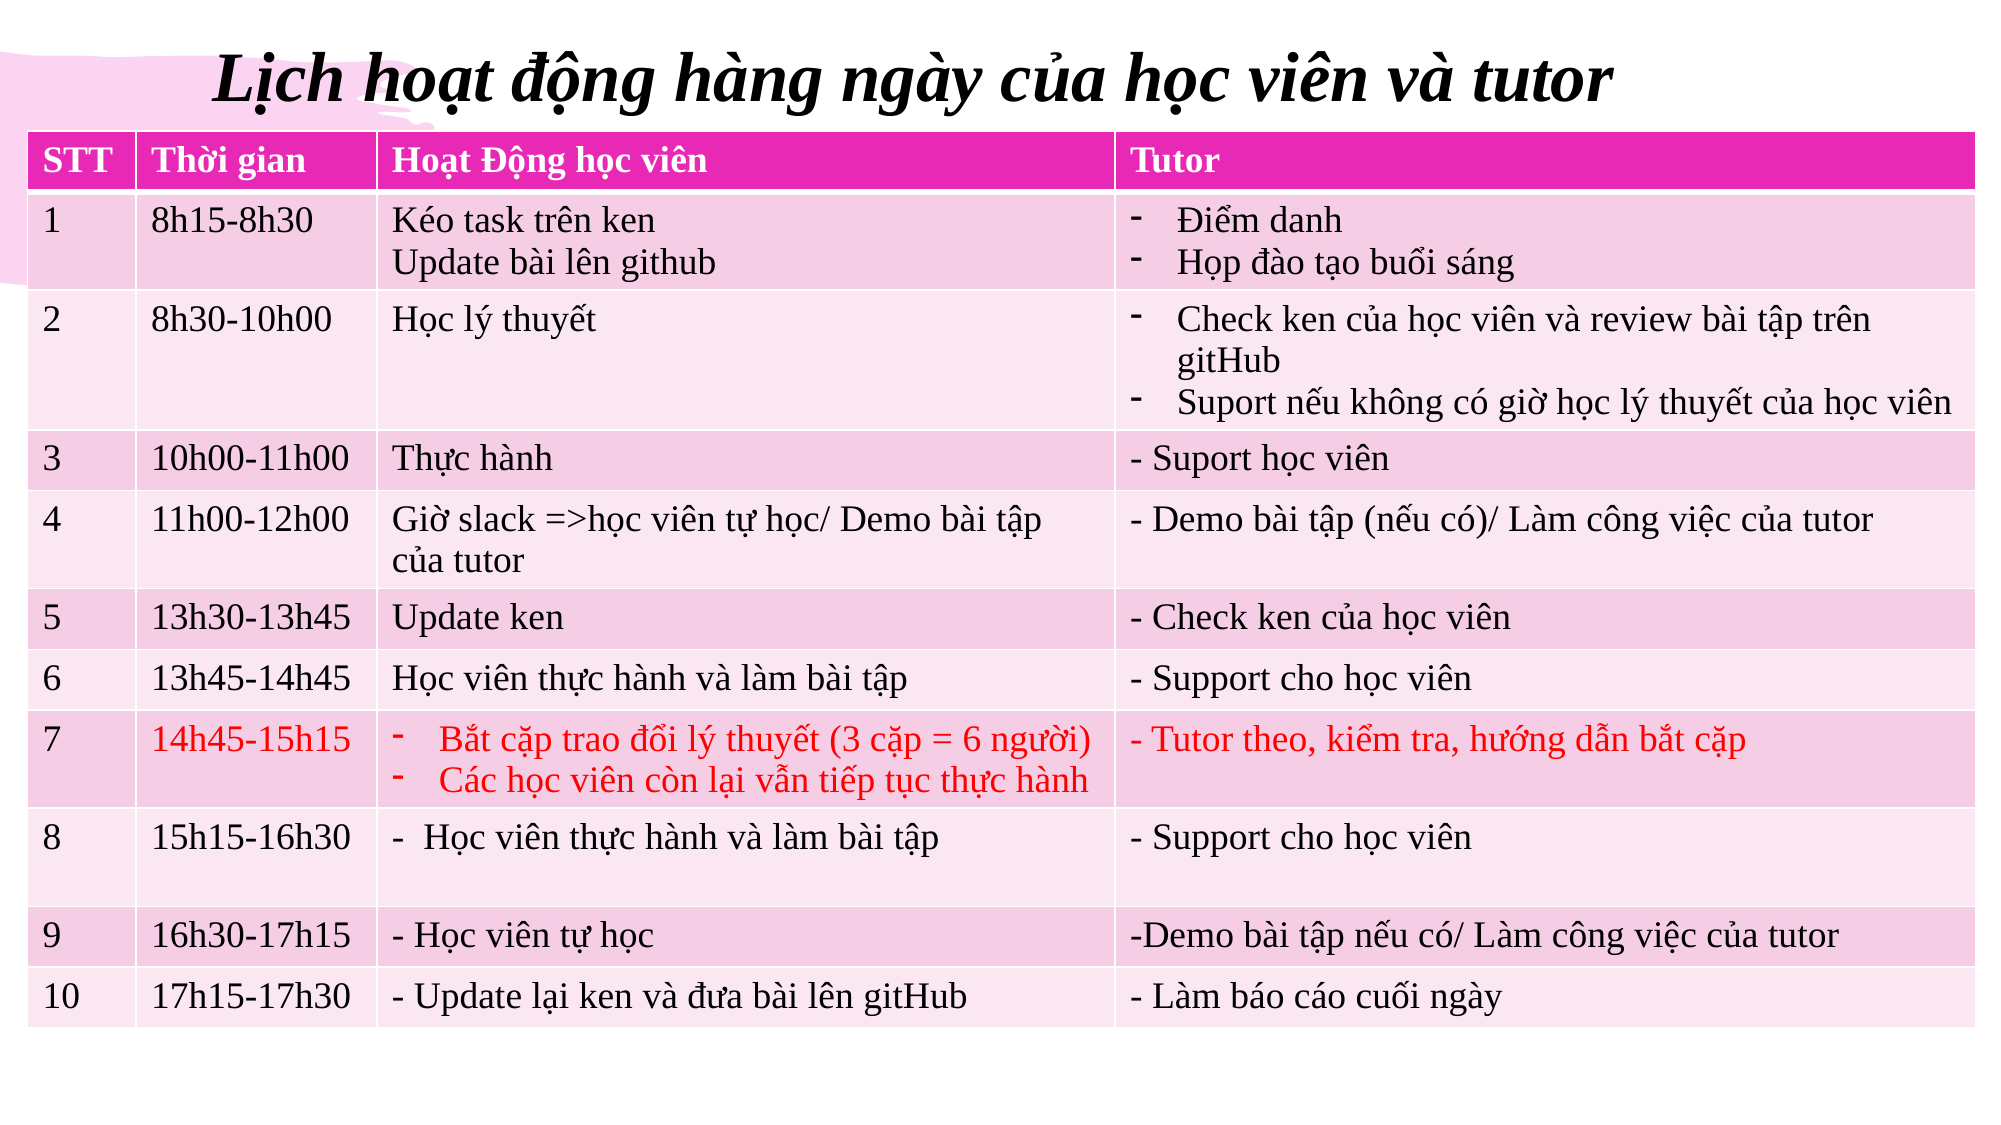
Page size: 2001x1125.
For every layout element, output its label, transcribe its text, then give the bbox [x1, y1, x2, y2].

table_cell Học lý thuyết [378, 291, 1114, 429]
table_cell Thực hành [378, 431, 1114, 490]
table_cell -Demo bài tập nếu có/ Làm công việc của tutor [1116, 907, 1975, 966]
table_cell 13h45-14h45 [137, 650, 376, 709]
table_cell Giờ slack =>học viên tự học/ Demo bài tập của tutor [378, 491, 1114, 588]
table_cell 6 [28, 650, 135, 709]
table_cell 8 [28, 809, 135, 906]
table_cell - Update lại ken và đưa bài lên gitHub [378, 968, 1114, 1027]
table_cell - Check ken của học viên [1116, 589, 1975, 649]
table_cell - Làm báo cáo cuối ngày [1116, 968, 1975, 1027]
table_cell Học viên thực hành và làm bài tập [378, 650, 1114, 709]
table_cell 7 [28, 711, 135, 807]
table_cell - Demo bài tập (nếu có)/ Làm công việc của tutor [1116, 491, 1975, 588]
table_cell 13h30-13h45 [137, 589, 376, 649]
table_cell - Tutor theo, kiểm tra, hướng dẫn bắt cặp [1116, 711, 1975, 807]
title Lịch hoạt động hàng ngày của học viên và tutor [197, 32, 1923, 125]
table_cell - Support cho học viên [1116, 809, 1975, 906]
table_header STT [28, 132, 135, 189]
table_cell 8h15-8h30 [137, 195, 376, 289]
table_cell 11h00-12h00 [137, 491, 376, 588]
table_cell Kéo task trên ken Update bài lên github [378, 195, 1114, 289]
table_cell Điểm danh Họp đào tạo buổi sáng [1116, 195, 1975, 289]
table_cell 14h45-15h15 [137, 711, 376, 807]
table_cell - Suport học viên [1116, 431, 1975, 490]
table_header Thời gian [137, 132, 376, 189]
table_cell 3 [28, 431, 135, 490]
table_cell 1 [28, 195, 135, 289]
table_cell Bắt cặp trao đổi lý thuyết (3 cặp = 6 người) Các học viên còn lại vẫn tiếp tục thực hành [378, 711, 1114, 807]
table_cell 10 [28, 968, 135, 1027]
table_cell 4 [28, 491, 135, 588]
table_cell Update ken [378, 589, 1114, 649]
table_cell - Support cho học viên [1116, 650, 1975, 709]
table_cell 5 [28, 589, 135, 649]
table_cell - Học viên thực hành và làm bài tập [378, 809, 1114, 906]
table_header Tutor [1116, 132, 1975, 189]
table_cell 9 [28, 907, 135, 966]
table_header Hoạt Động học viên [378, 132, 1114, 189]
table_cell 10h00-11h00 [137, 431, 376, 490]
table_cell 15h15-16h30 [137, 809, 376, 906]
table_cell 16h30-17h15 [137, 907, 376, 966]
table_cell Check ken của học viên và review bài tập trên gitHub Suport nếu không có giờ học lý thuyết của học viên [1116, 291, 1975, 429]
table_cell - Học viên tự học [378, 907, 1114, 966]
table_cell 2 [28, 291, 135, 429]
table_cell 8h30-10h00 [137, 291, 376, 429]
table_cell 17h15-17h30 [137, 968, 376, 1027]
